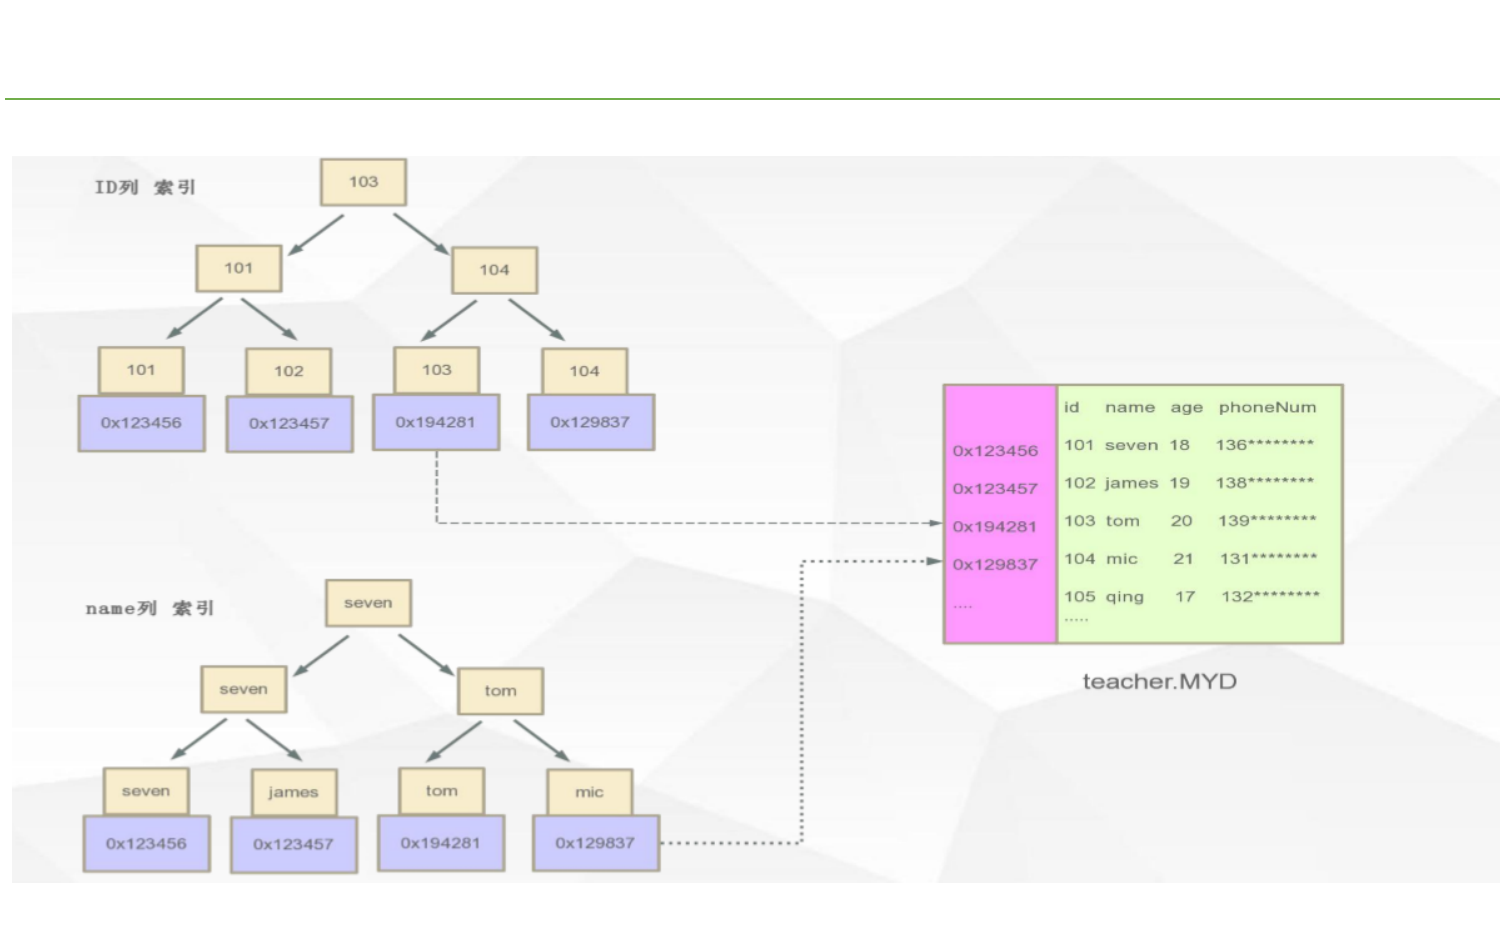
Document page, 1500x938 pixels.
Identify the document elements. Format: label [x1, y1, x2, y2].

picture [12, 155, 1500, 883]
